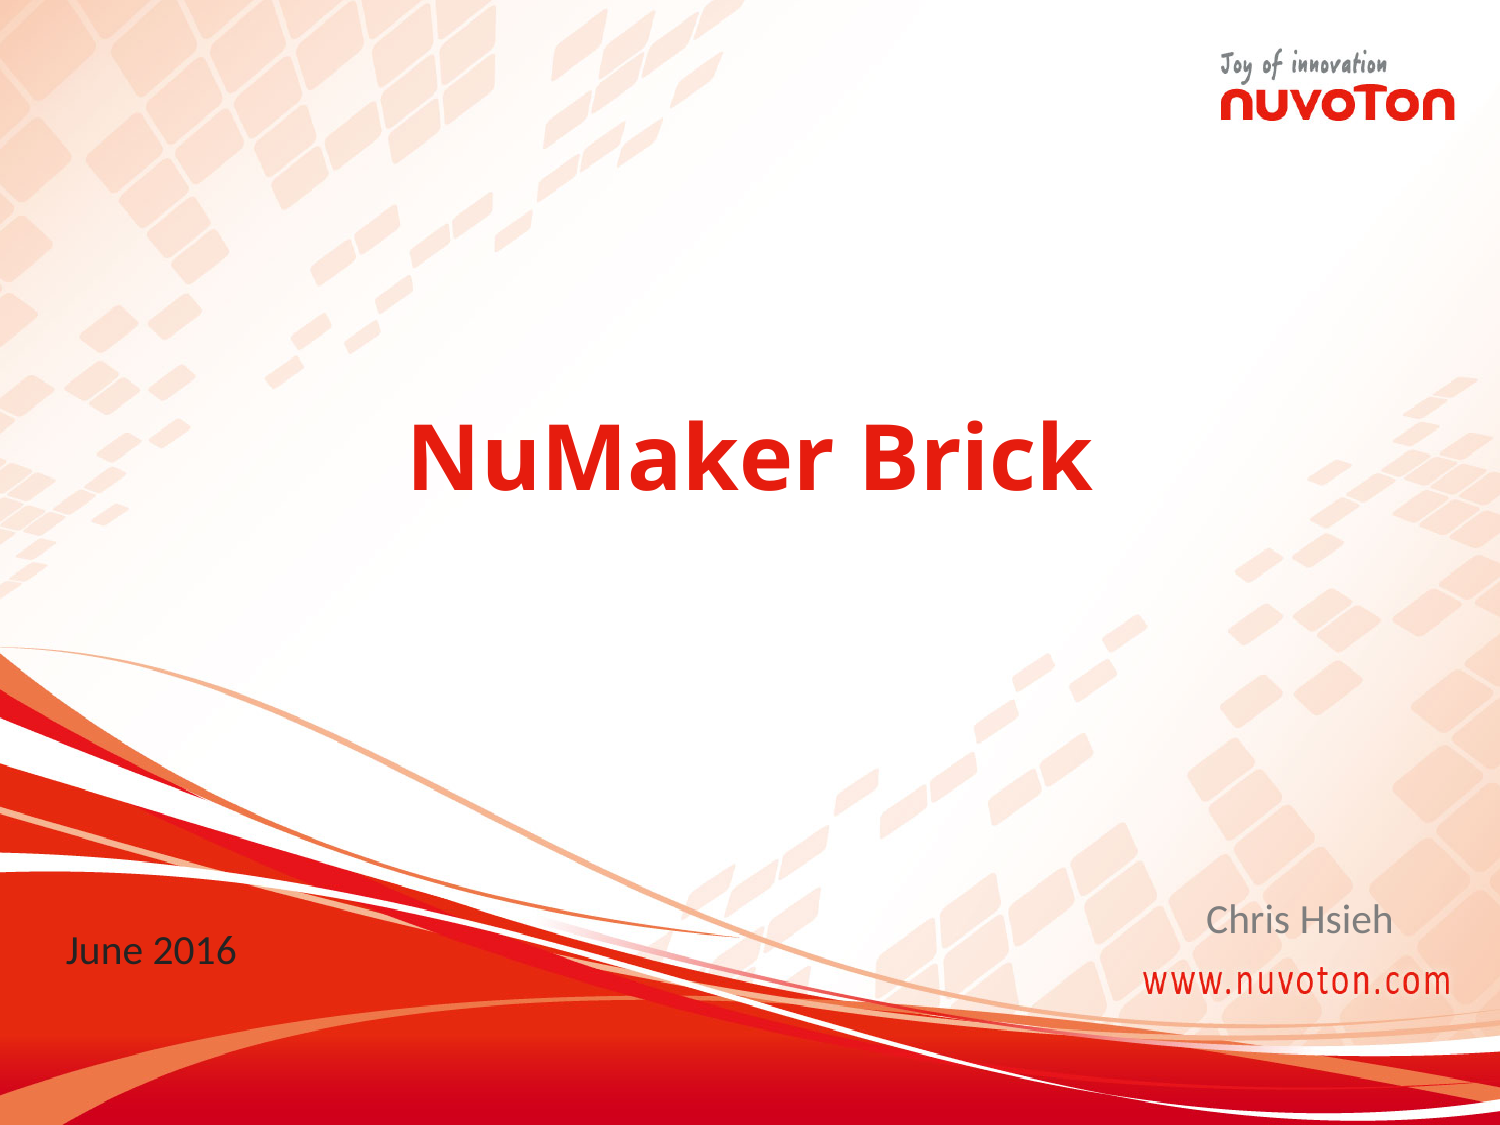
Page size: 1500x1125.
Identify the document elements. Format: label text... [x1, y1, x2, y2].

picture [0, 0, 1500, 1125]
list Chris Hsieh [1148, 867, 1452, 967]
text_box June 2016 [0, 910, 303, 985]
title NuMaker Brick [112, 355, 1388, 553]
